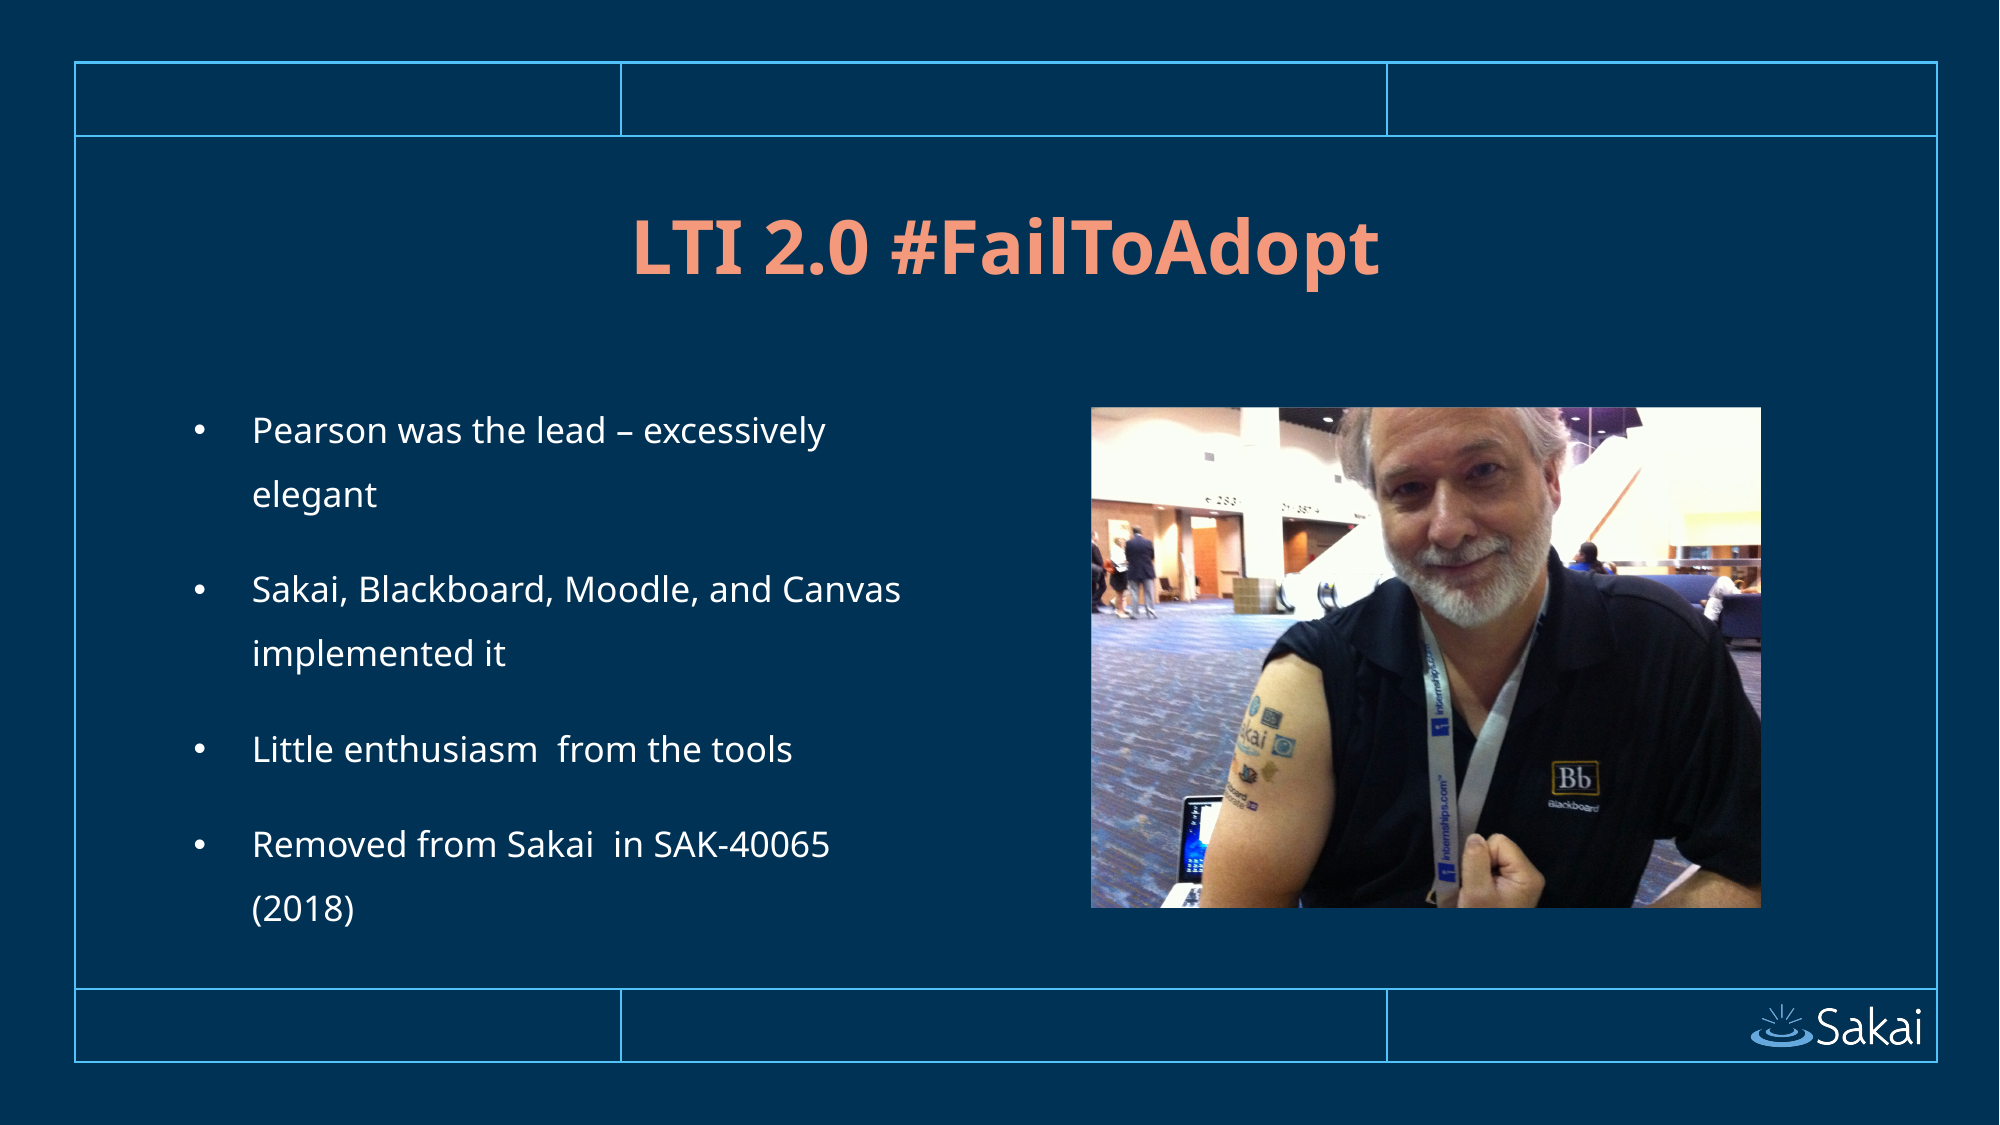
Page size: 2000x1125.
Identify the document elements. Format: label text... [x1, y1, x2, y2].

title LTI 2.0 #FailToAdopt [74, 136, 1938, 365]
picture [1090, 407, 1761, 909]
picture [1748, 1000, 1923, 1052]
list Pearson was the lead – excessively elegant Sakai, Blackboard, Moodle, and Canvas implemented it Little enthusiasm from the tools Removed from Sakai in SAK-40065 (2018) [161, 378, 924, 938]
